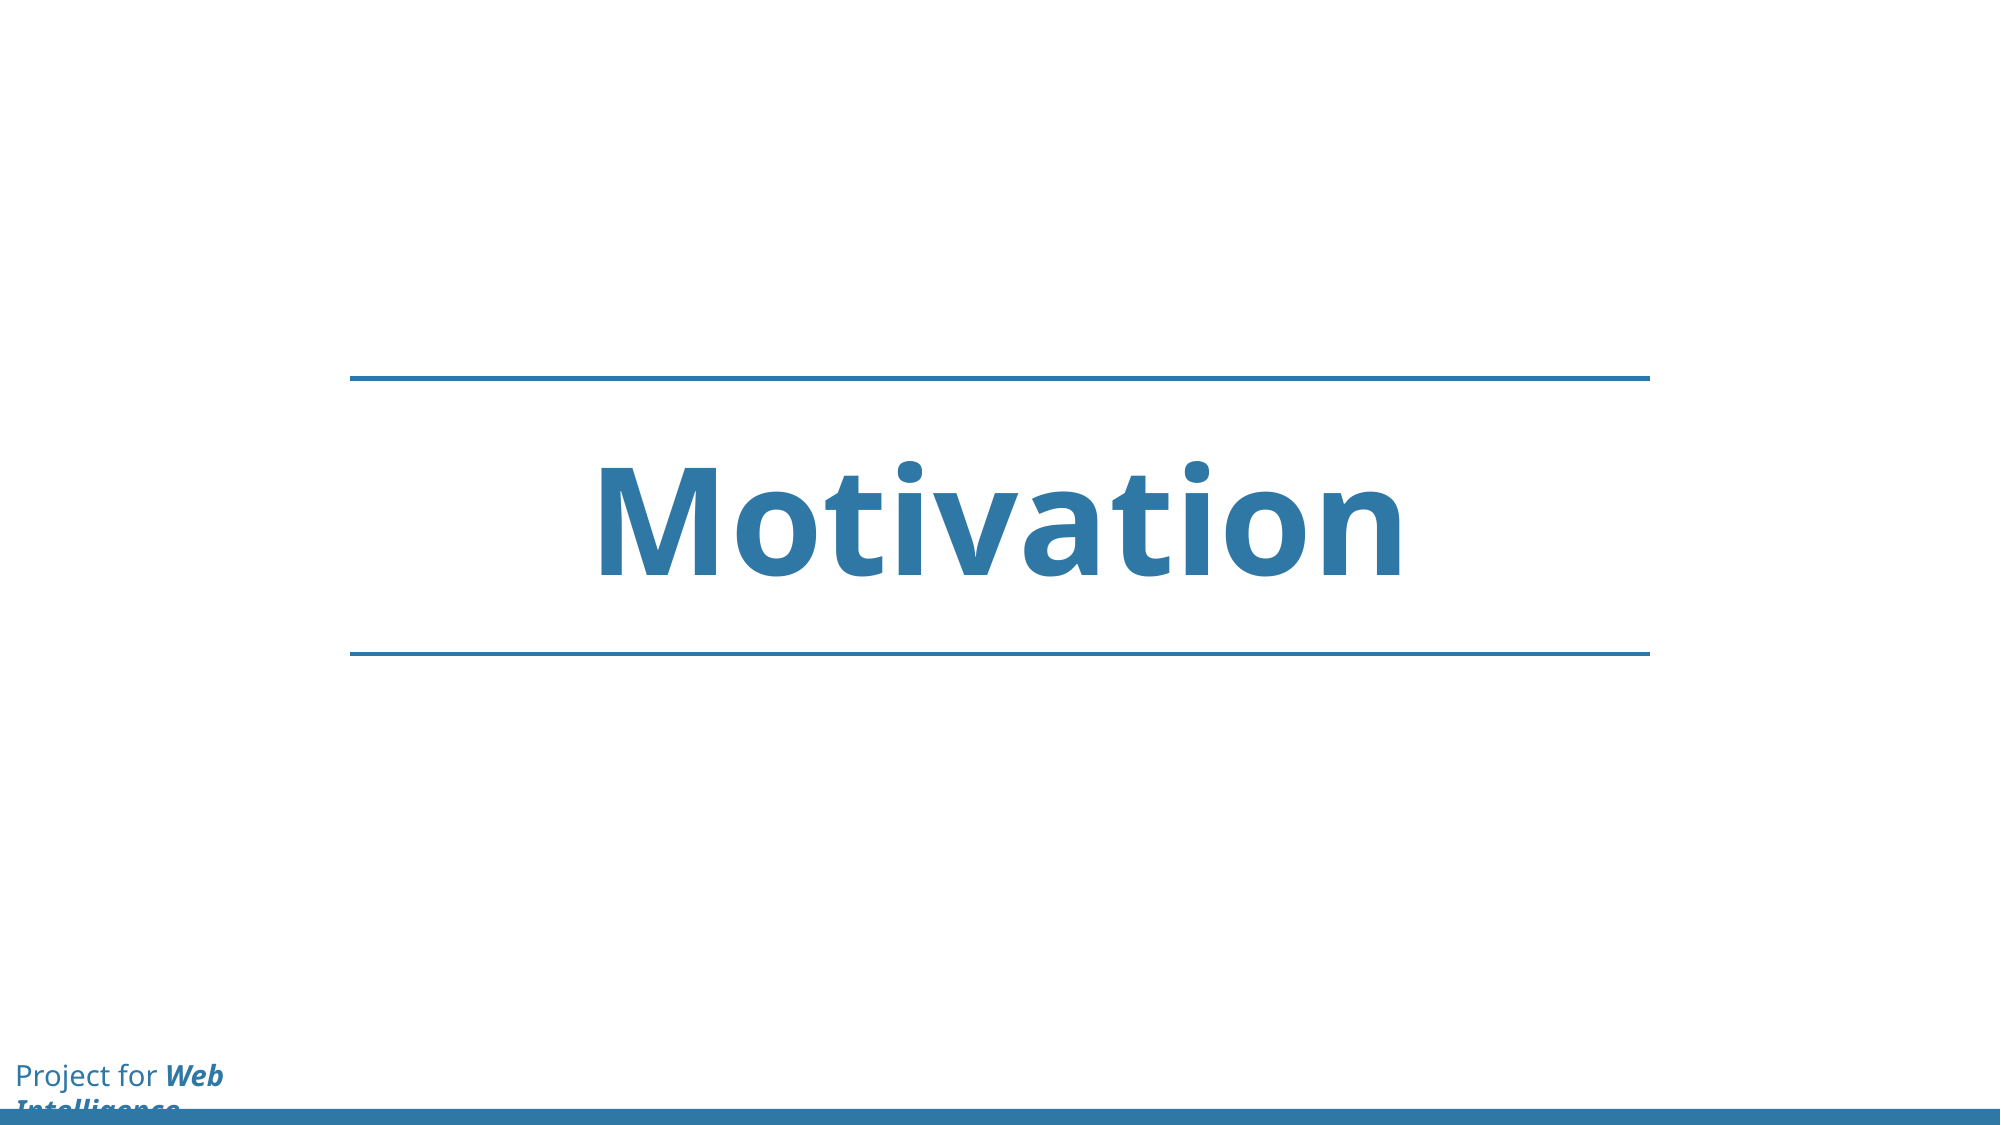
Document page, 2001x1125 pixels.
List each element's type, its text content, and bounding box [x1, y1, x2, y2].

text_box Motivation [385, 417, 1615, 613]
